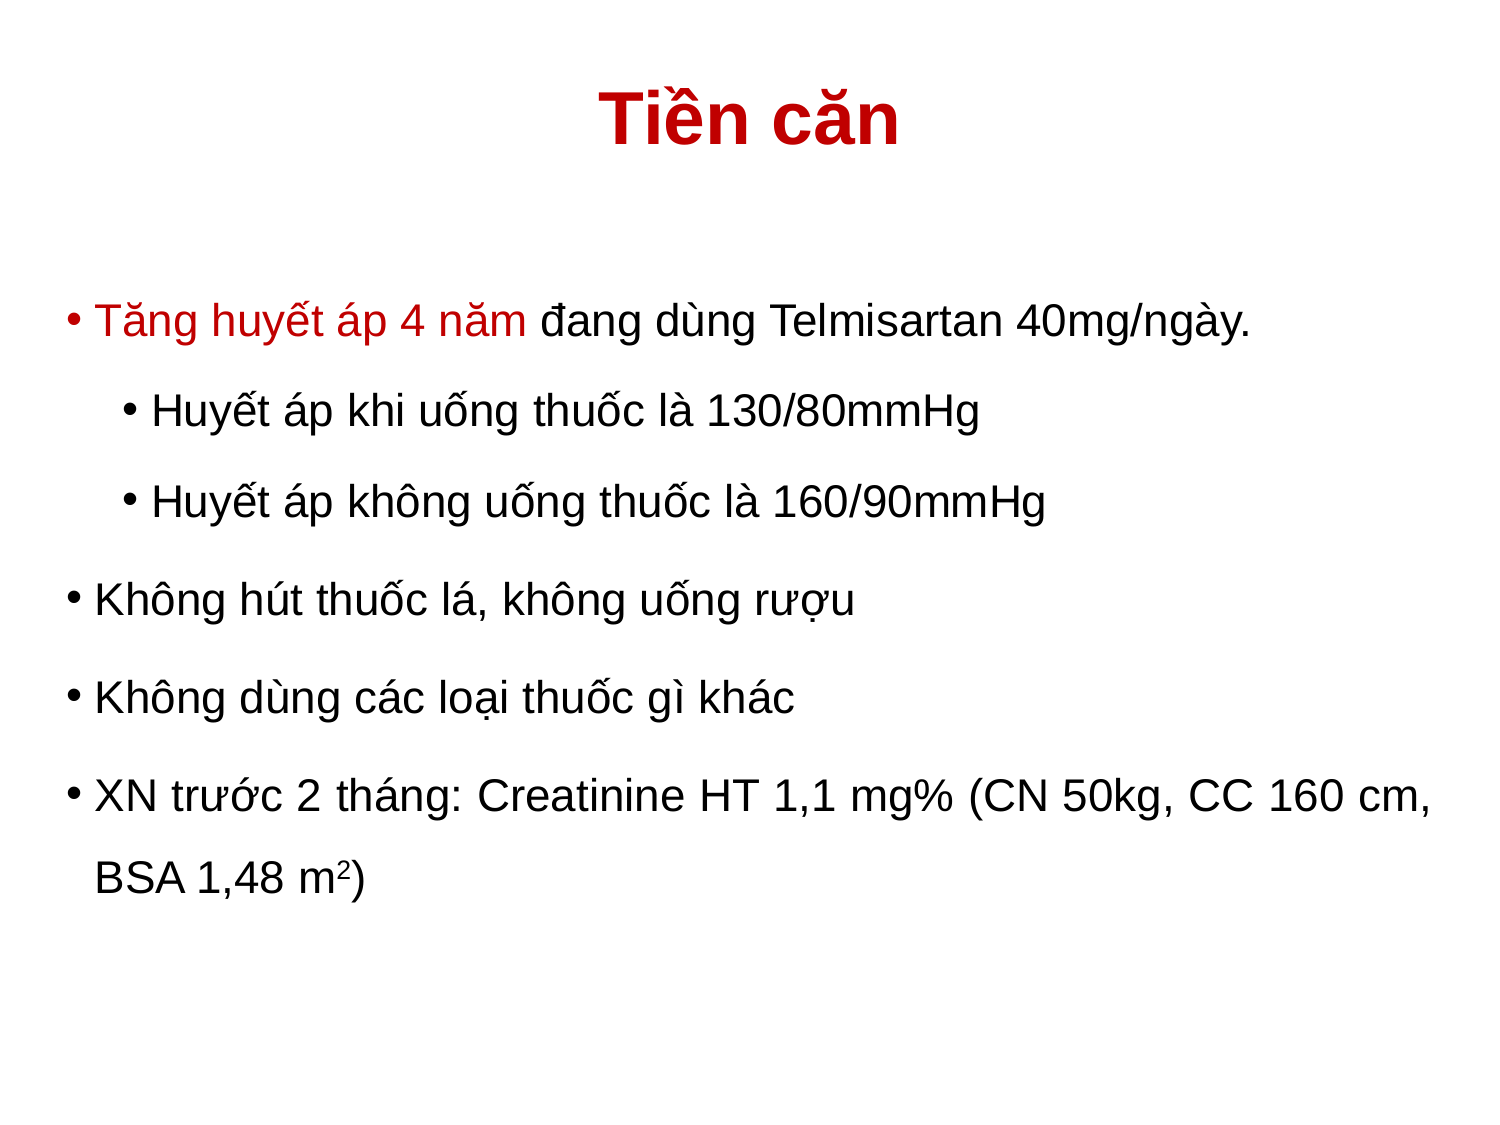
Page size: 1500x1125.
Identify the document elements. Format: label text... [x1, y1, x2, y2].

list Tăng huyết áp 4 năm đang dùng Telmisartan 40mg/ngày. Huyết áp khi uống thuốc là 130/80mmHg Huyết áp không uống thuốc là 160/90mmHg Không hút thuốc lá, không uống rượu Không dùng các loại thuốc gì khác XN trước 2 tháng: Creatinine HT 1,1 mg% (CN 50kg, CC 160 cm, BSA 1,48 m2) [51, 255, 1449, 912]
title Tiền căn [103, 59, 1397, 180]
